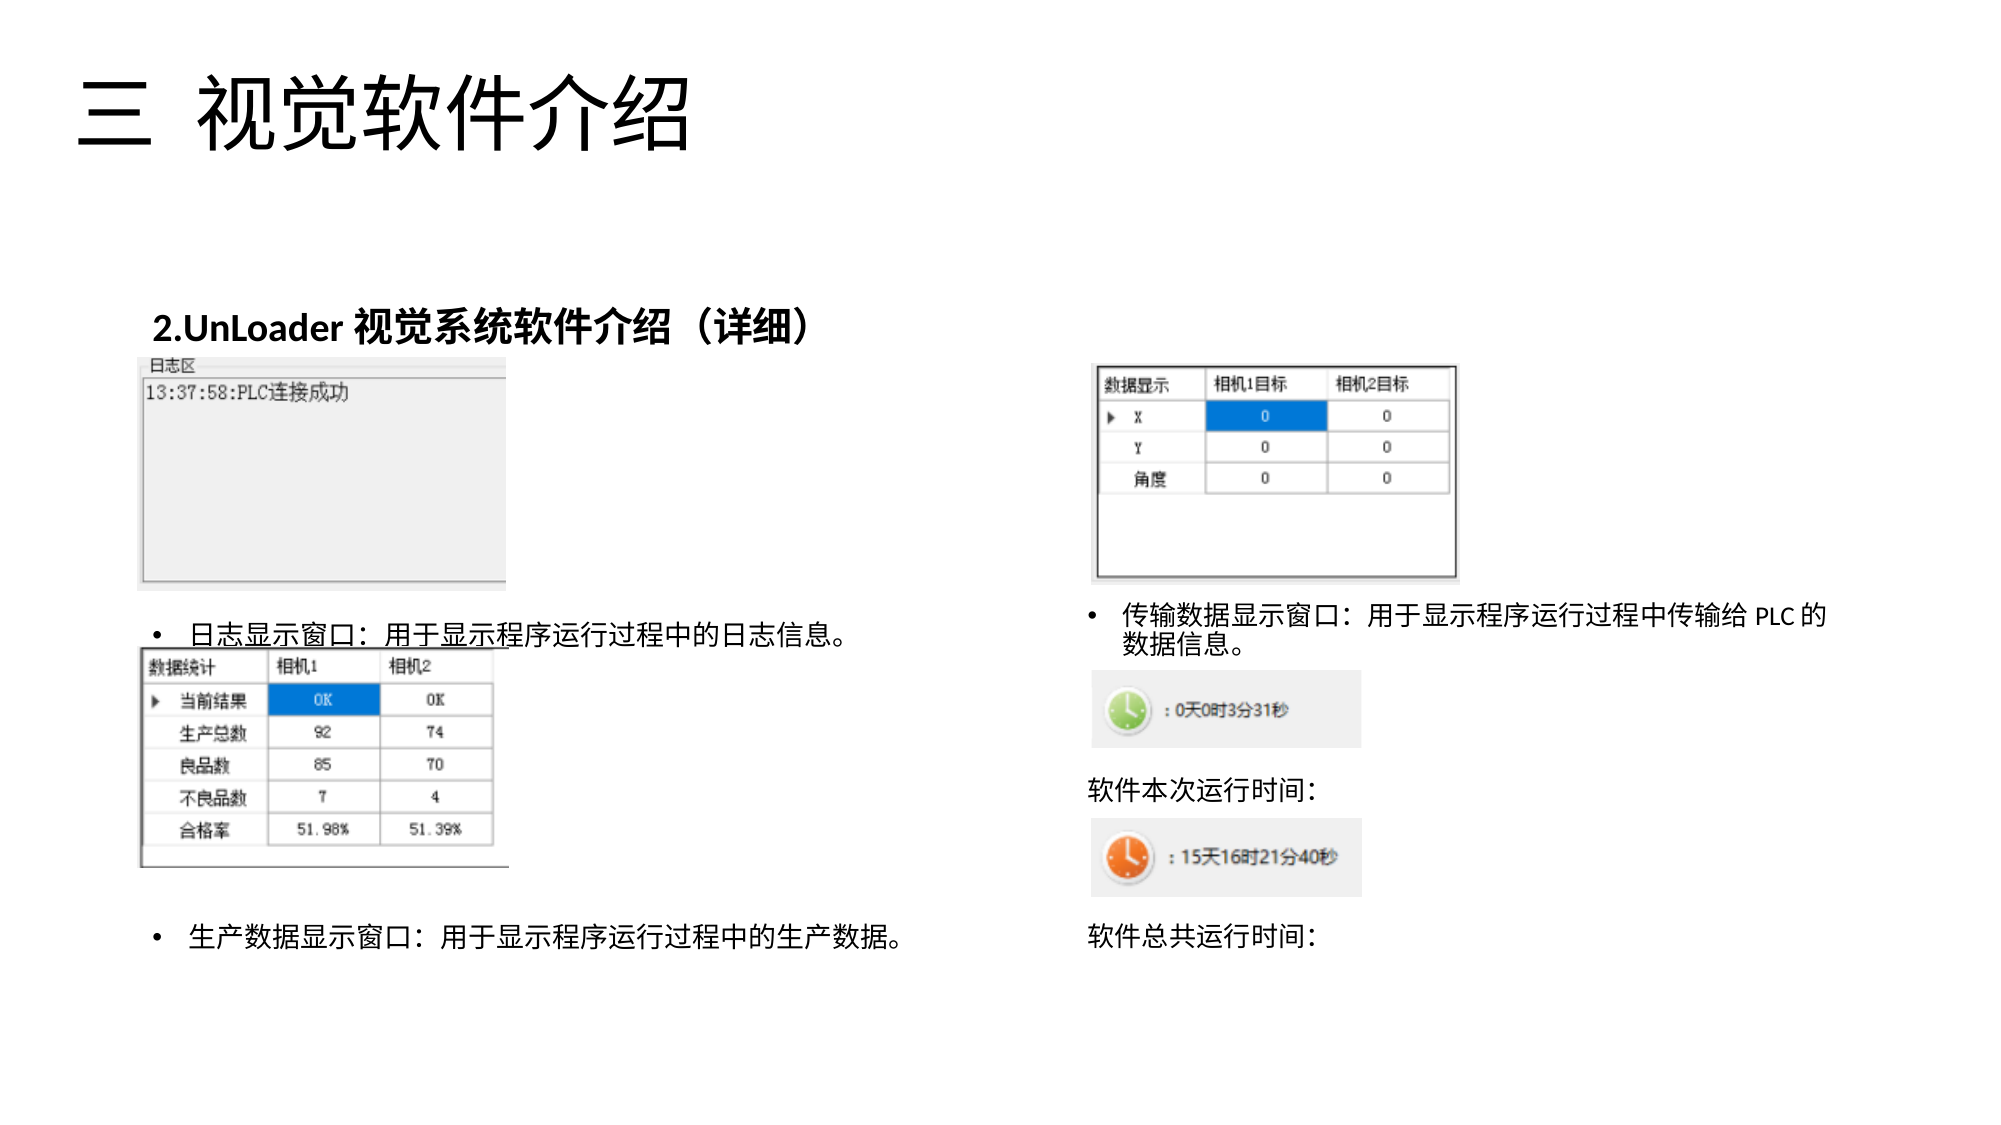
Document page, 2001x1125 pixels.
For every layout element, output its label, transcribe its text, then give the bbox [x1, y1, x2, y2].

picture [137, 357, 506, 591]
text_box 传输数据显示窗口：用于显示程序运行过程中传输给PLC的数据信息。 软件本次运行时间： 软件总共运行时间： [1072, 299, 1849, 966]
picture [137, 646, 509, 868]
list 2.UnLoader视觉系统软件介绍（详细） 日志显示窗口：用于显示程序运行过程中的日志信息。 生产数据显示窗口：用于显示程序运行过程中的生产数据。 [137, 299, 1015, 966]
picture [1091, 818, 1362, 897]
picture [1091, 363, 1460, 586]
picture [1091, 670, 1362, 748]
title 三 视觉软件介绍 [59, 59, 945, 178]
